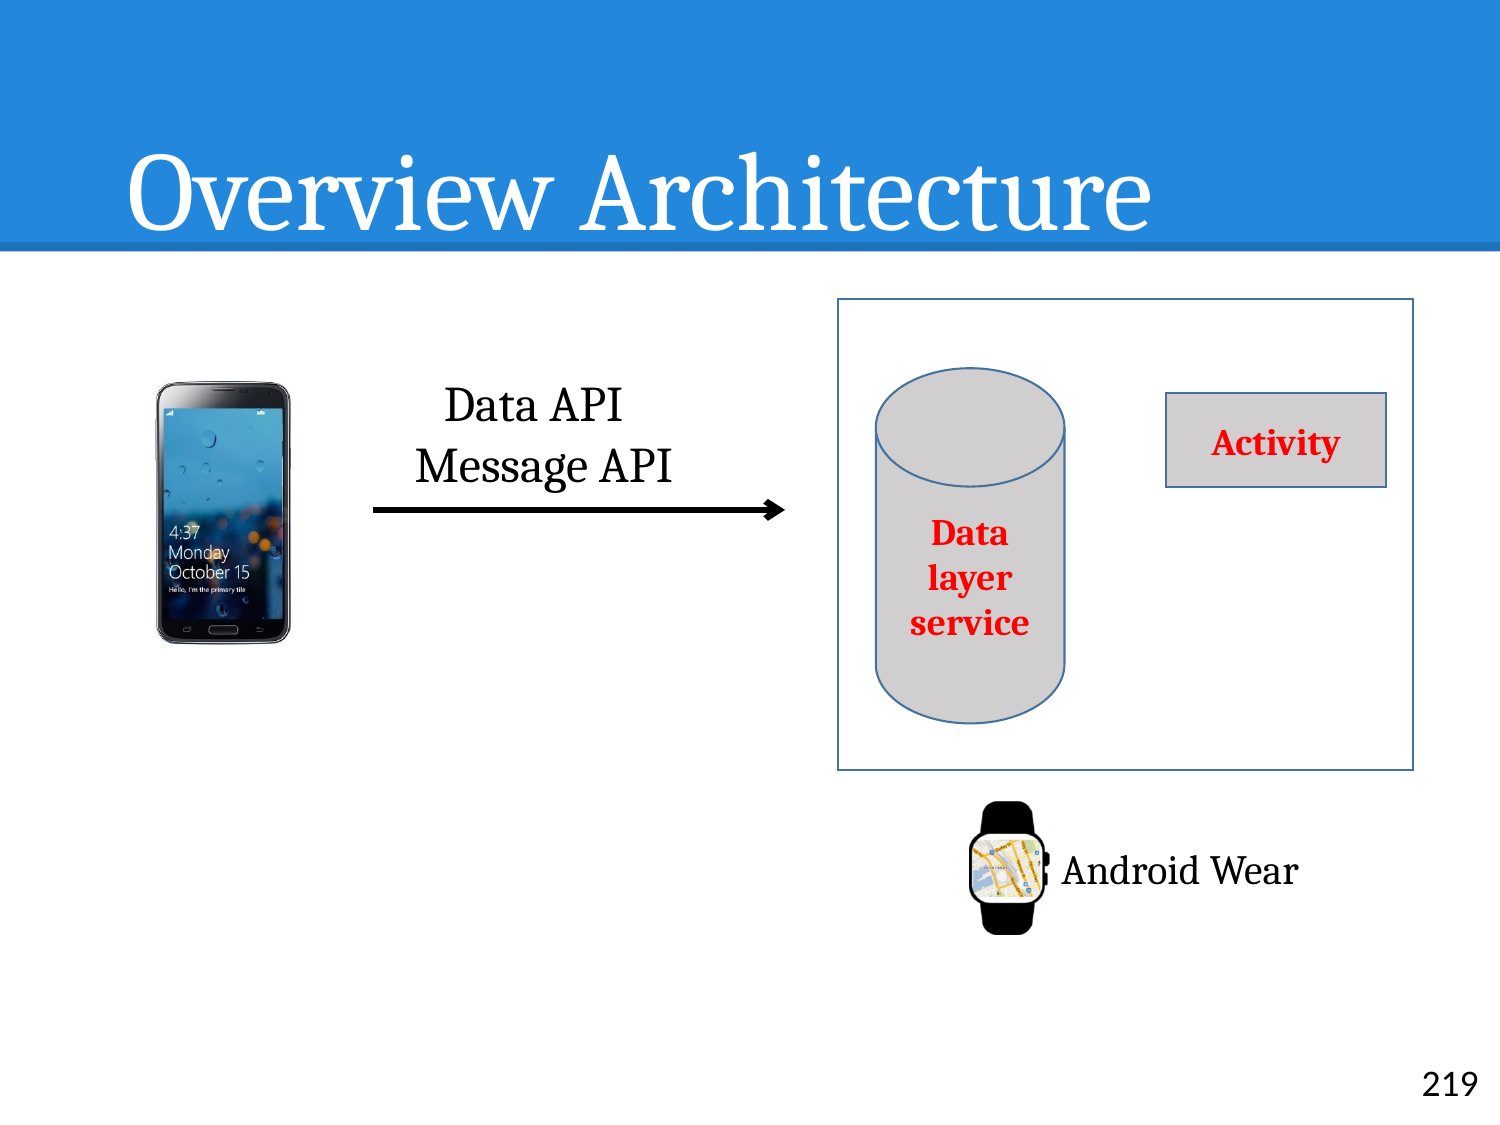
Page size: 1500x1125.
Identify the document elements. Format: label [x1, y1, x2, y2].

text_box [1051, 835, 1314, 900]
text_box [113, 110, 1169, 261]
text_box [837, 298, 1414, 771]
slide_number [1403, 1038, 1494, 1125]
picture [74, 368, 359, 652]
picture [957, 792, 1051, 950]
text_box [399, 364, 689, 500]
